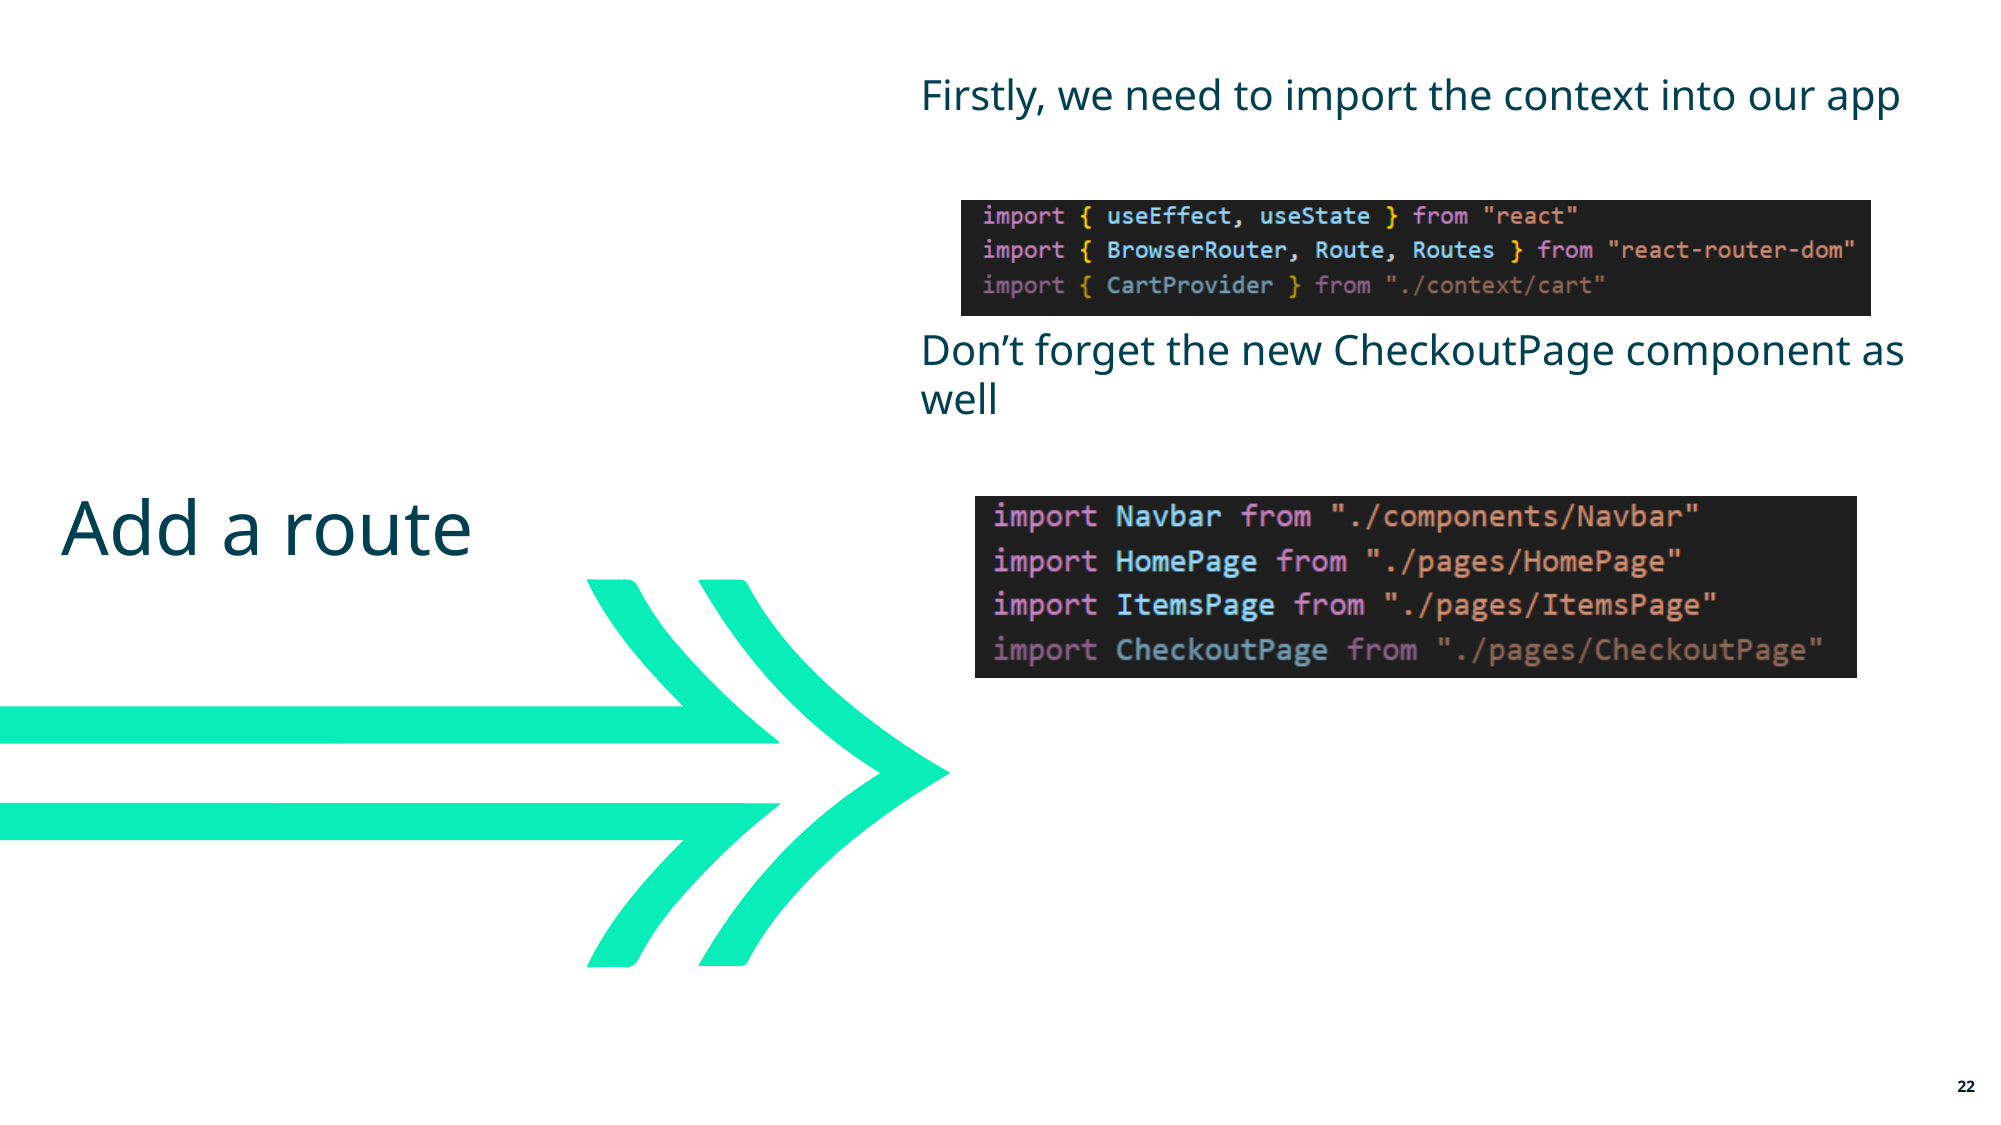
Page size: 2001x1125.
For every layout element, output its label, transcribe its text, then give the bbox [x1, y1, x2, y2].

slide_number 22 [1846, 1068, 1976, 1098]
picture [961, 200, 1871, 316]
list Add a route [61, 450, 668, 571]
text_box Firstly, we need to import the context into our app Don’t forget the new CheckoutPage component as well [920, 69, 1911, 563]
picture [975, 496, 1857, 678]
